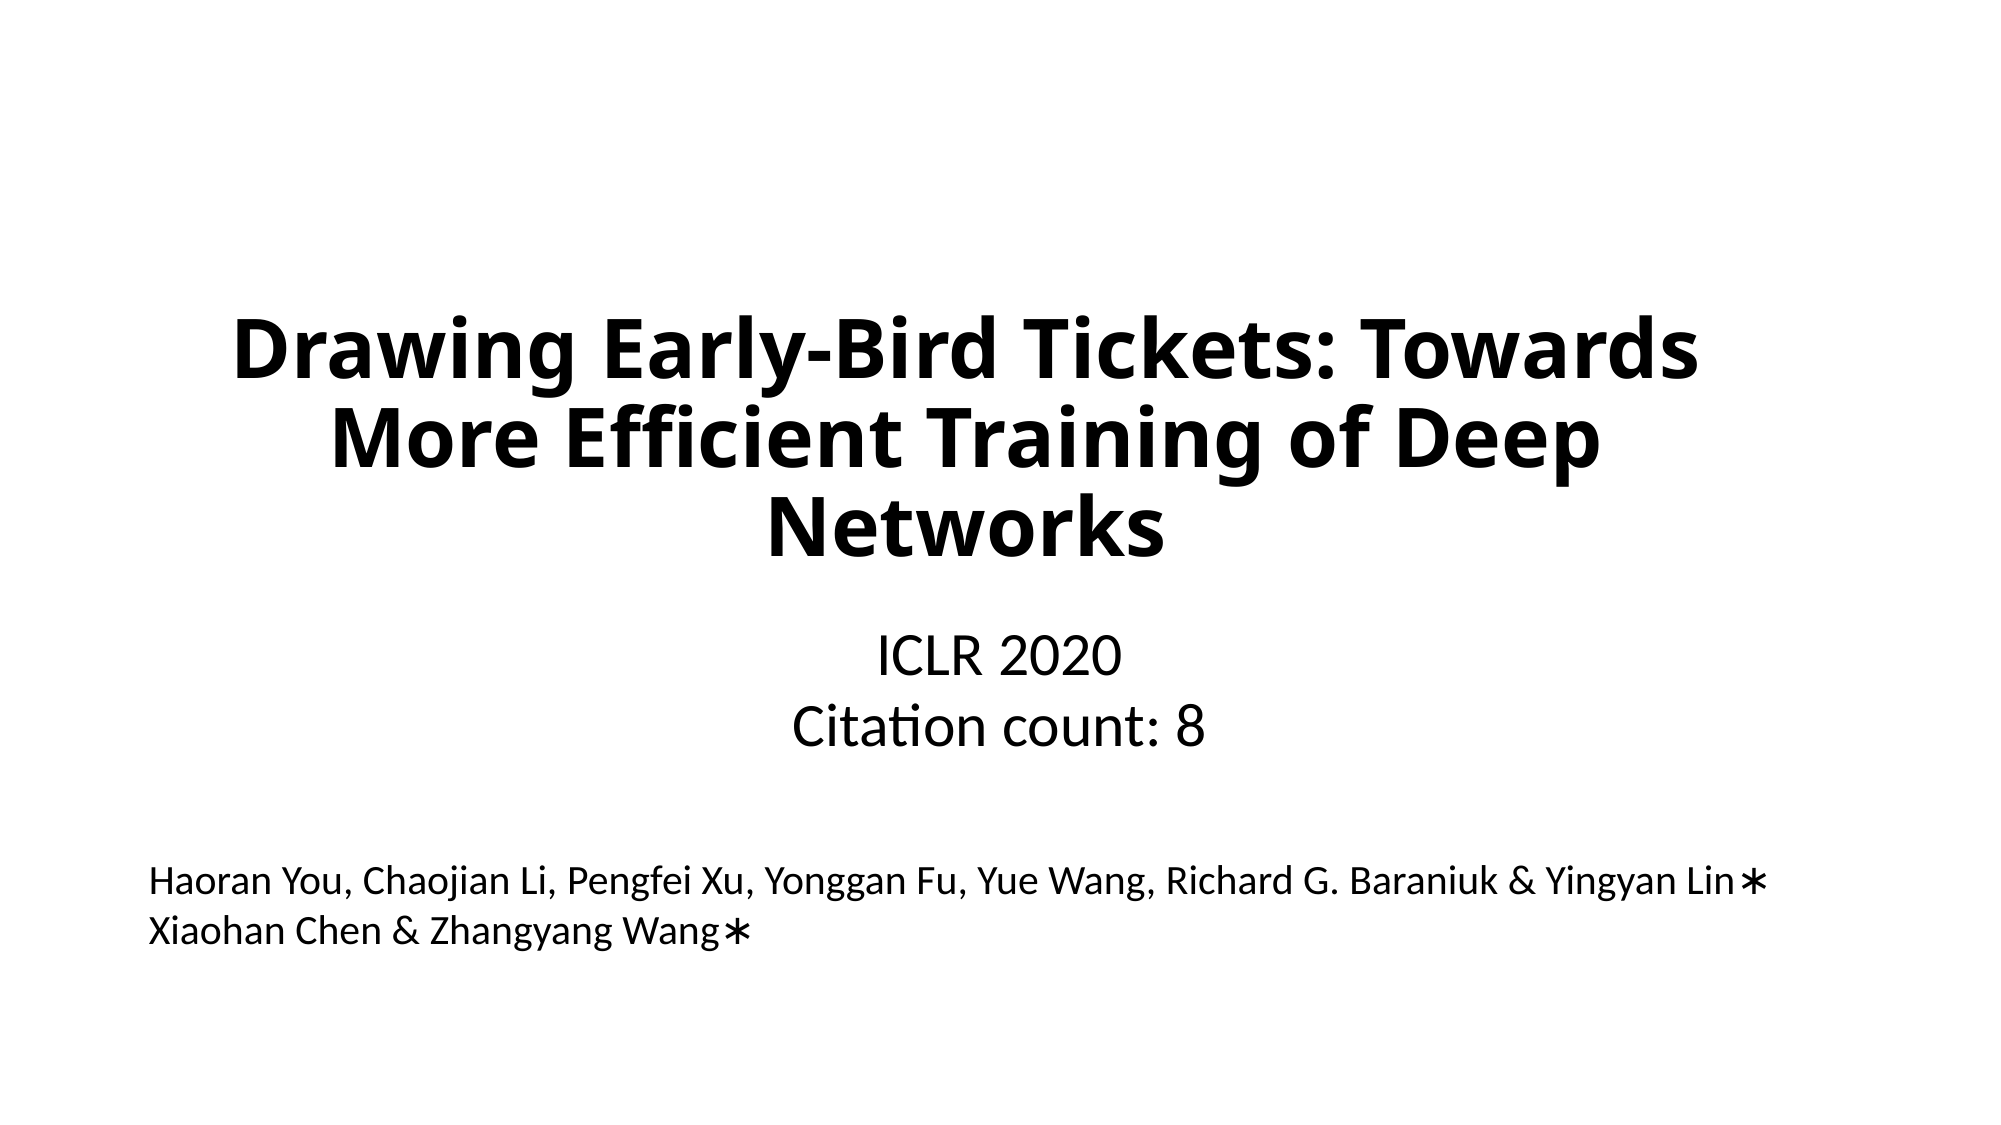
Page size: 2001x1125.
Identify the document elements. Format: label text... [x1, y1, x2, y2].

text_box Haoran You, Chaojian Li, Pengfei Xu, Yonggan Fu, Yue Wang, Richard G. Baraniuk & Yingyan Lin∗ Xiaohan Chen & Zhangyang Wang∗ [133, 845, 1798, 960]
text_box ICLR 2020 Citation count: 8 [474, 620, 1525, 774]
text_box Drawing Early-Bird Tickets: Towards More Efficient Training of Deep Networks [133, 184, 1798, 698]
